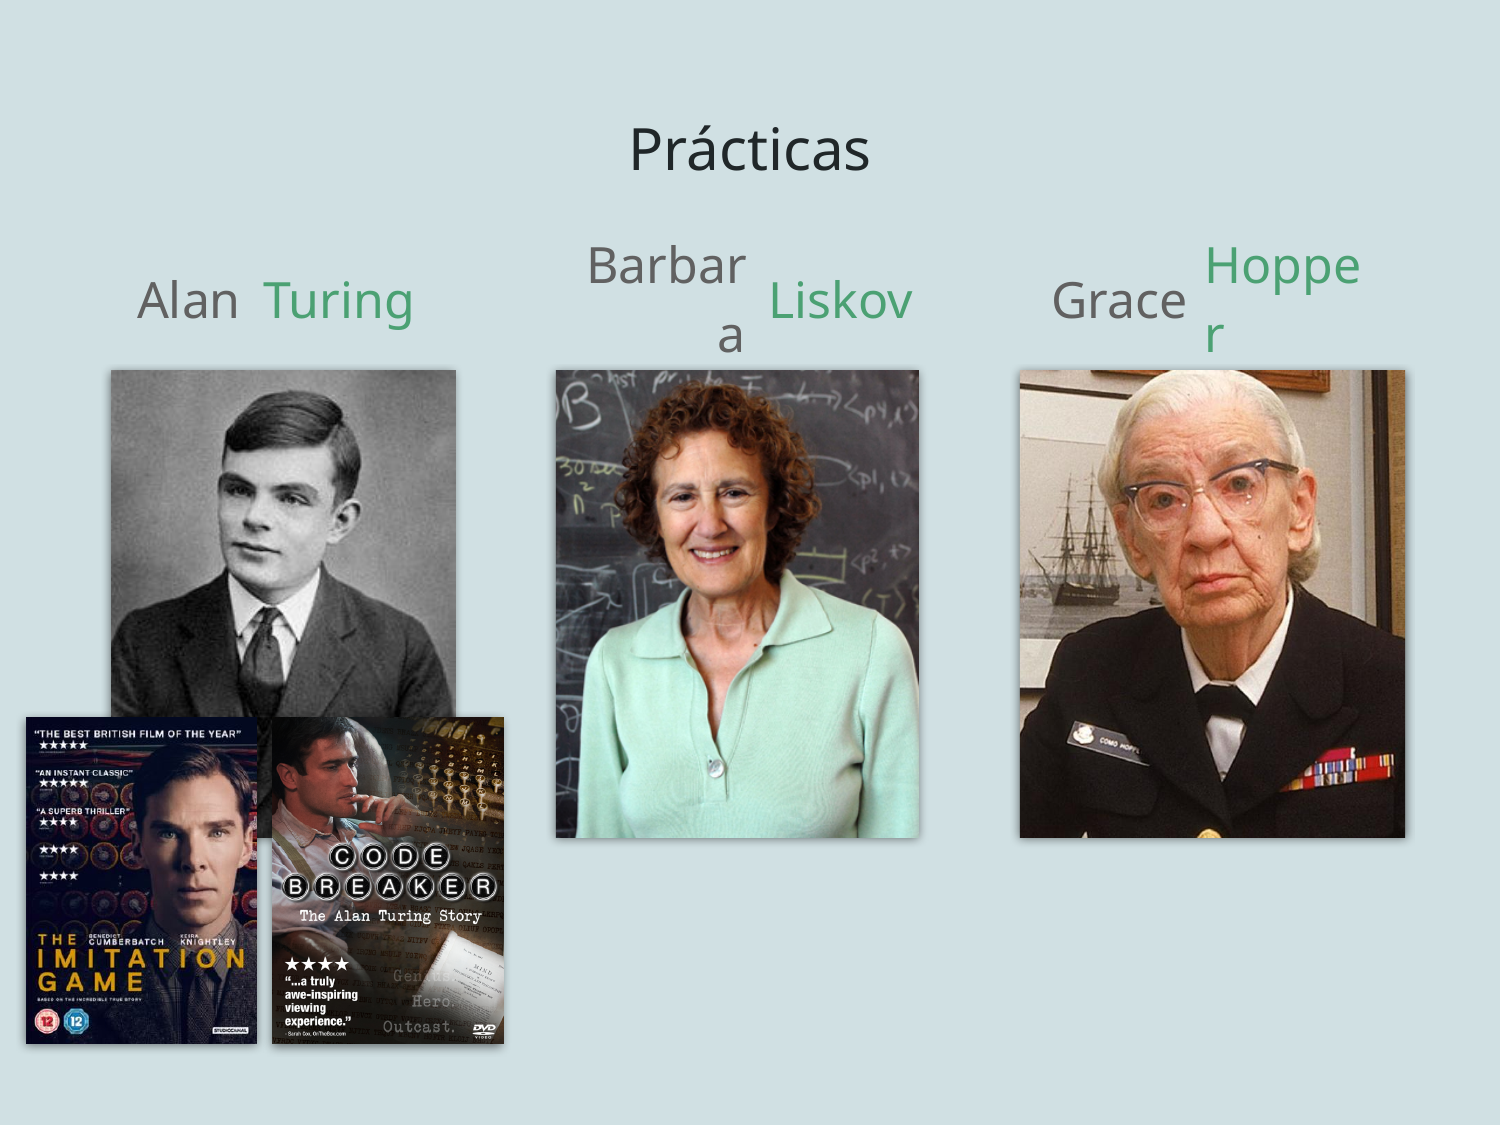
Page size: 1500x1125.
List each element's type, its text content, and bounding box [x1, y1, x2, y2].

list Liskov [753, 252, 936, 336]
picture [555, 370, 920, 838]
list Turing [248, 252, 456, 336]
list Hopper [1189, 252, 1388, 336]
picture [1019, 370, 1406, 838]
list Barbara [553, 252, 753, 336]
list Alan [104, 252, 248, 336]
picture [25, 370, 504, 1045]
list Grace [1019, 252, 1189, 336]
title Prácticas [51, 97, 1449, 223]
